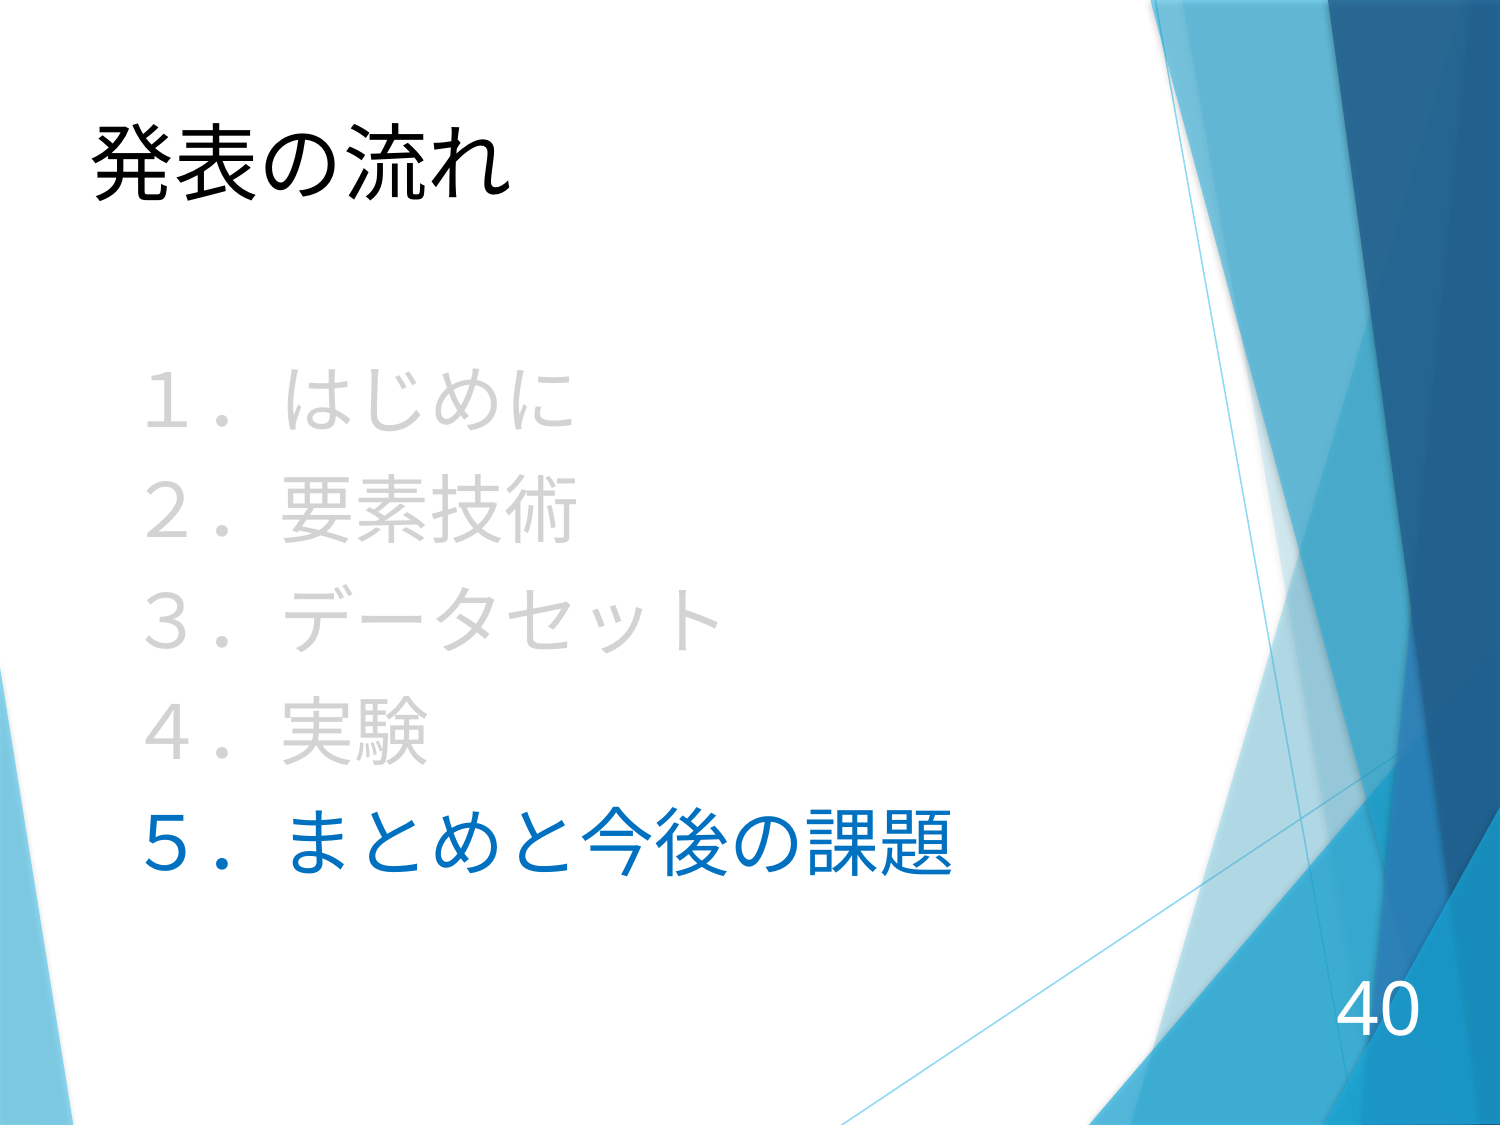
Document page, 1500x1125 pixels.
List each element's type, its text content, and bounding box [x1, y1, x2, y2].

text_box １．はじめに ２．要素技術 ３．データセット ４．実験 ５．まとめと今後の課題 [114, 344, 1235, 986]
slide_number 40 [1311, 971, 1438, 1051]
text_box 発表の流れ [75, 103, 553, 219]
